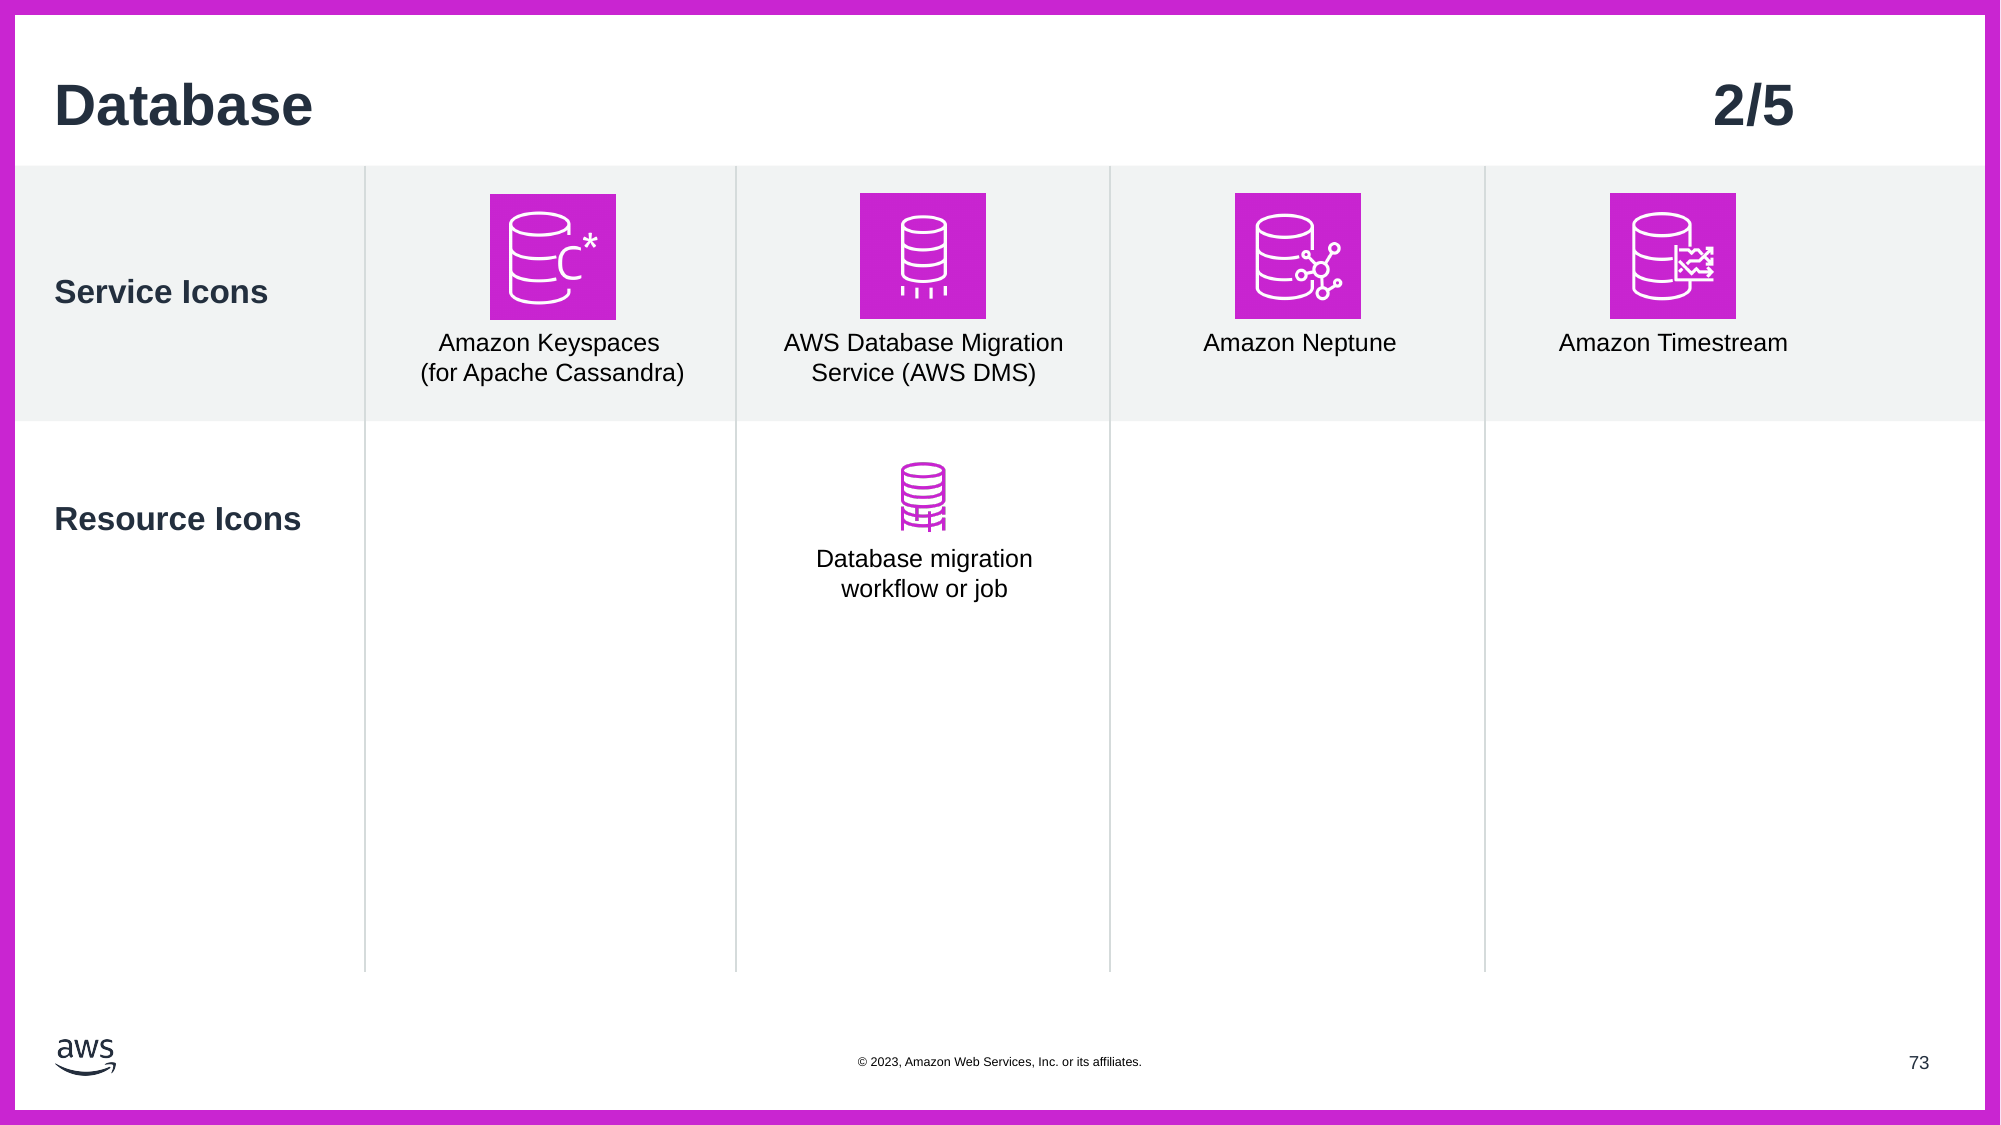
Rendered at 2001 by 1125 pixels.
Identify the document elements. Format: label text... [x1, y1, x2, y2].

footer © 2023, Amazon Web Services, Inc. or its affiliates. [662, 1031, 1338, 1092]
text_box Amazon Neptune [1113, 319, 1484, 364]
picture [860, 193, 986, 320]
slide_number 73 [1494, 1031, 1945, 1092]
title Database 2/5 [39, 59, 1945, 153]
text_box Amazon Timestream [1486, 319, 1861, 364]
text_box Amazon Keyspaces (for Apache Cassandra) [360, 319, 735, 394]
text_box AWS Database Migration Service (AWS DMS) [736, 319, 1109, 394]
picture [490, 194, 616, 320]
picture [885, 459, 961, 535]
picture [1610, 193, 1736, 319]
text_box Database migration workflow or job [787, 534, 1063, 610]
picture [55, 1039, 116, 1076]
picture [1235, 193, 1361, 320]
